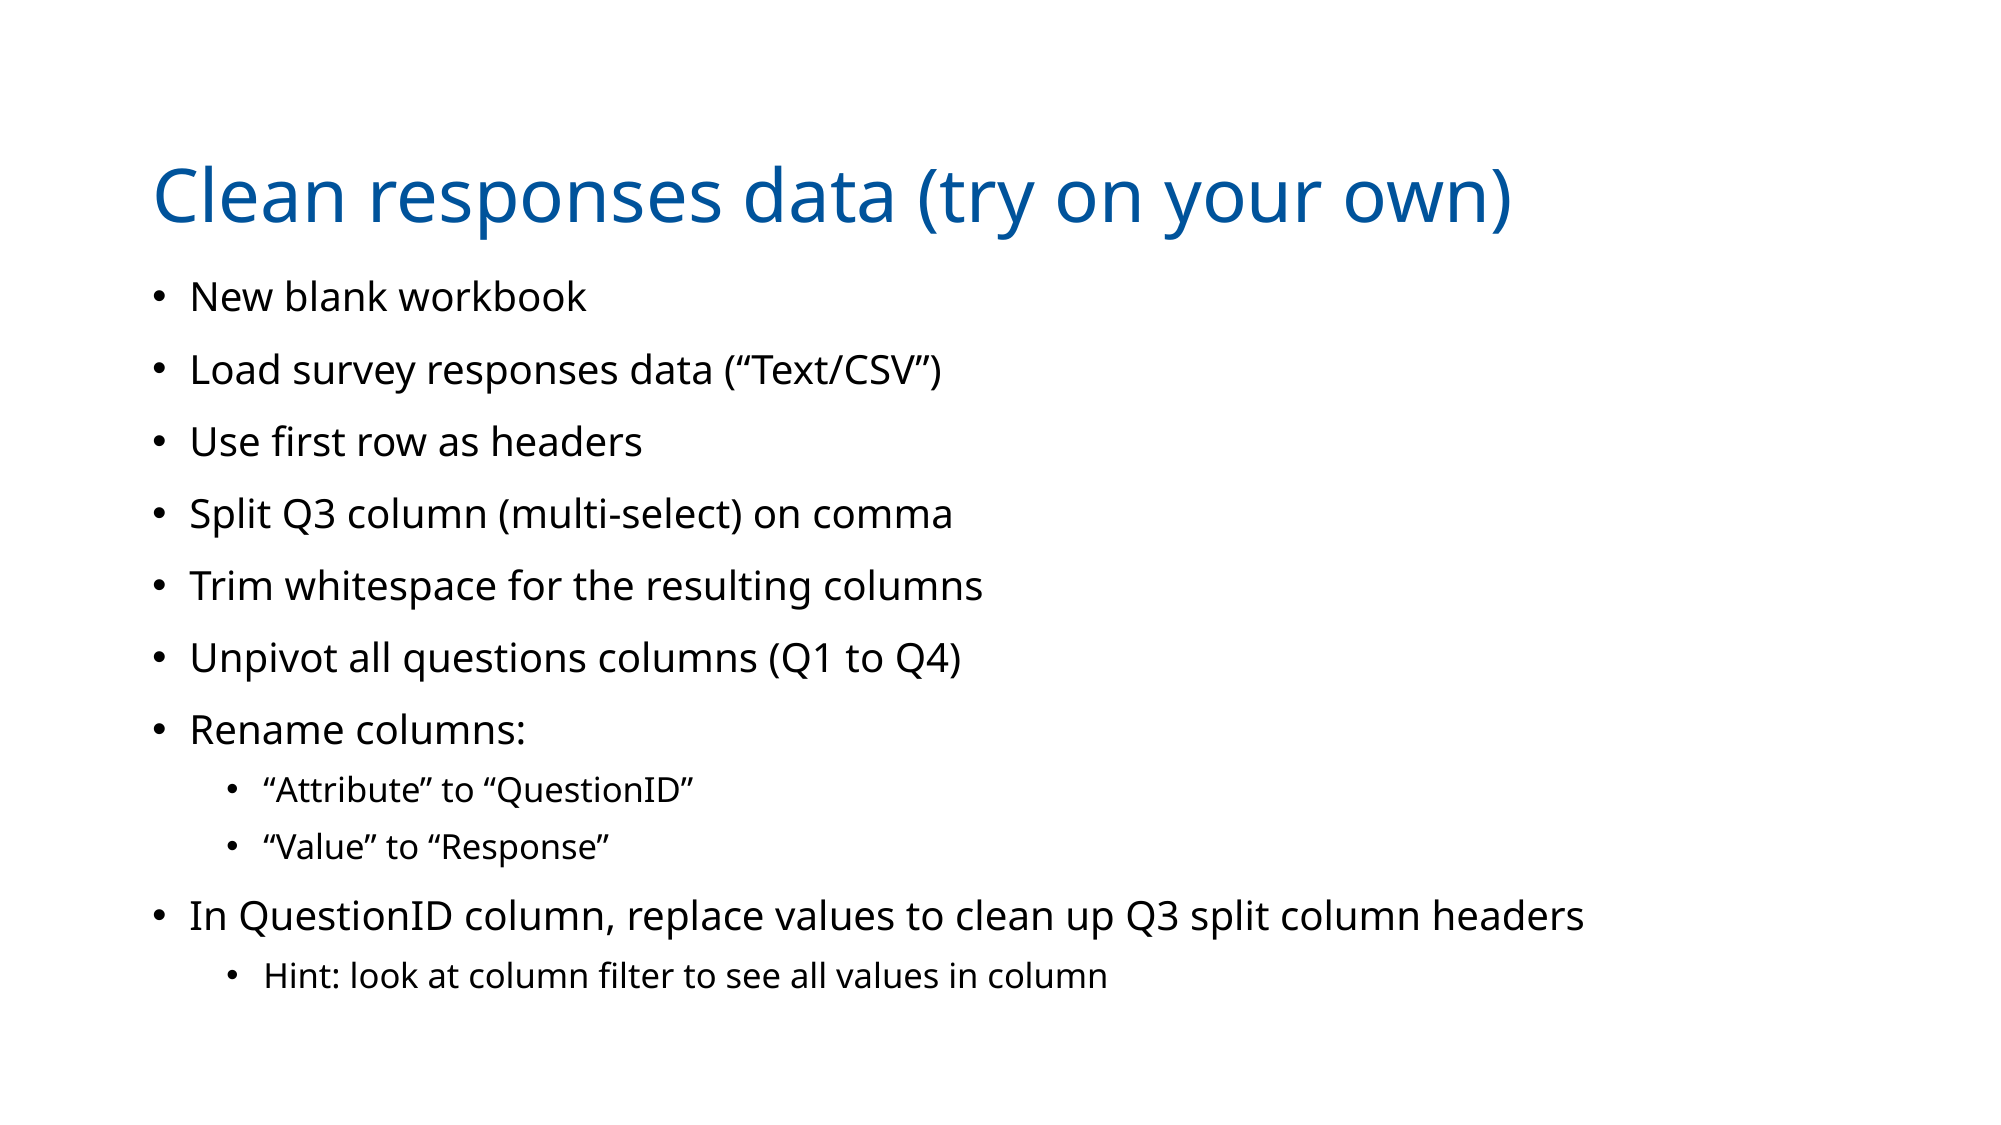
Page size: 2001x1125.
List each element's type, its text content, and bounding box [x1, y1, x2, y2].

list New blank workbook Load survey responses data (“Text/CSV”) Use first row as headers Split Q3 column (multi-select) on comma Trim whitespace for the resulting columns Unpivot all questions columns (Q1 to Q4) Rename columns: “Attribute” to “QuestionID” “Value” to “Response” In QuestionID column, replace values to clean up Q3 split column headers Hint: look at column filter to see all values in column [137, 254, 1863, 1014]
title Clean responses data (try on your own) [137, 149, 1863, 246]
